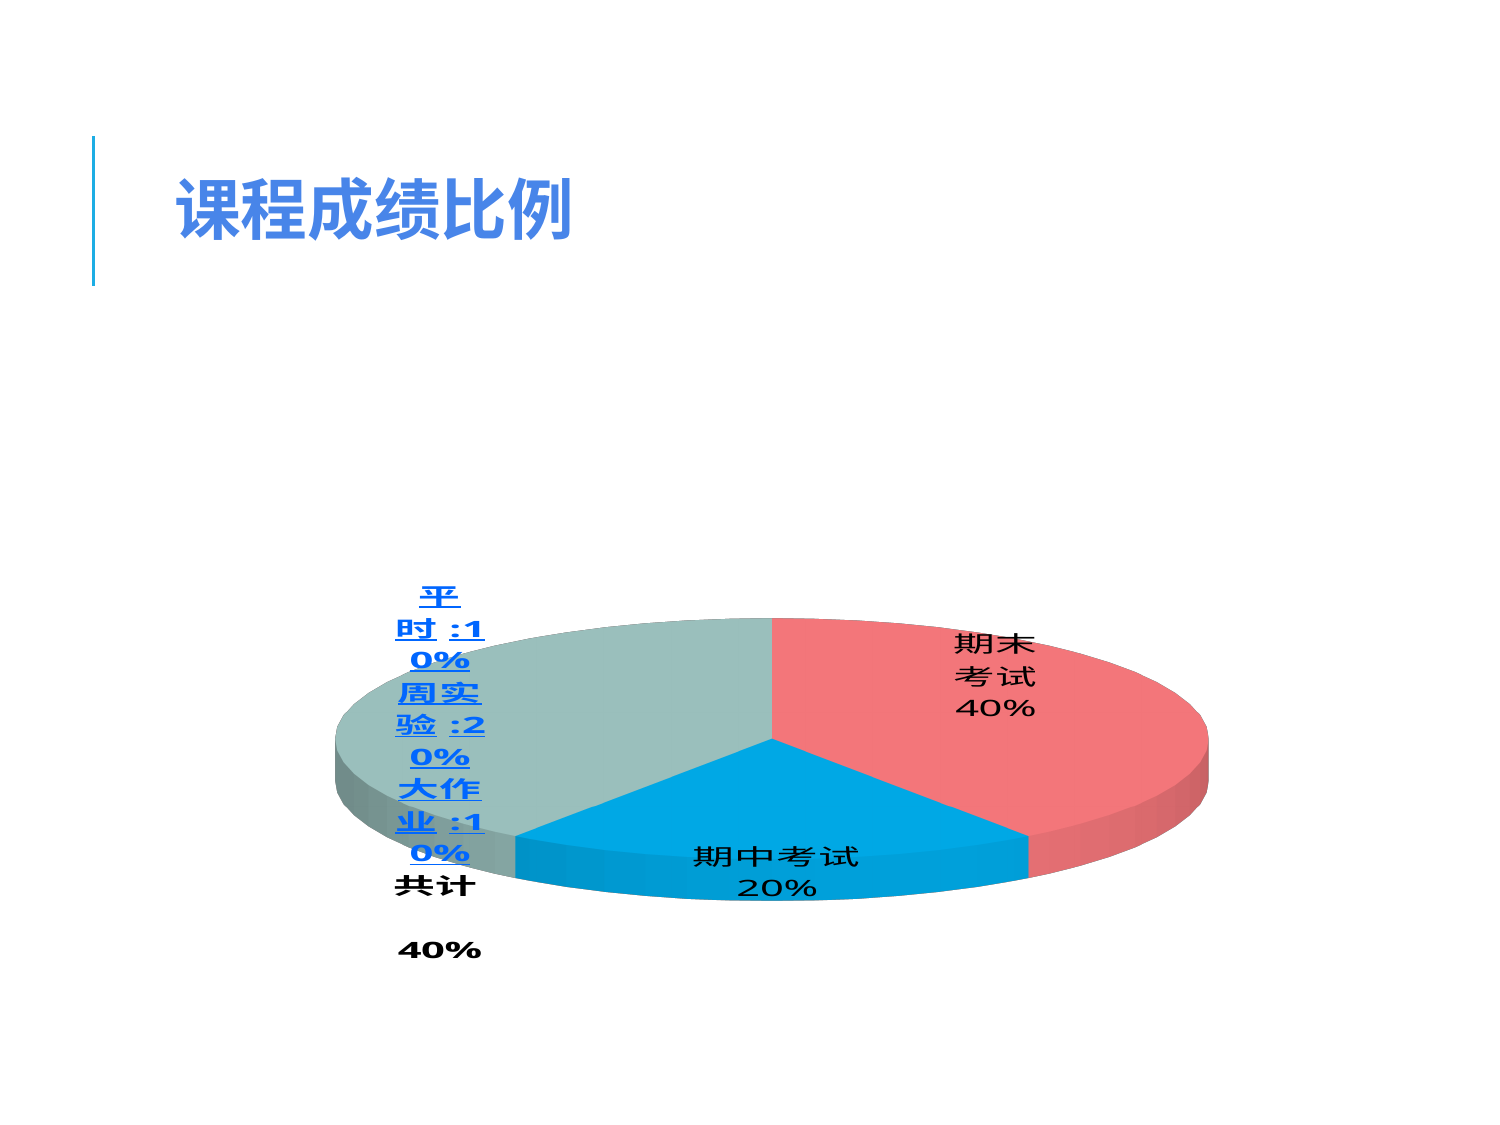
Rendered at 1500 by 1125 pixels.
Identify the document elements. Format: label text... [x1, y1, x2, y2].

chart [206, 314, 1306, 966]
text_box 课程成绩比例 [159, 78, 1352, 256]
